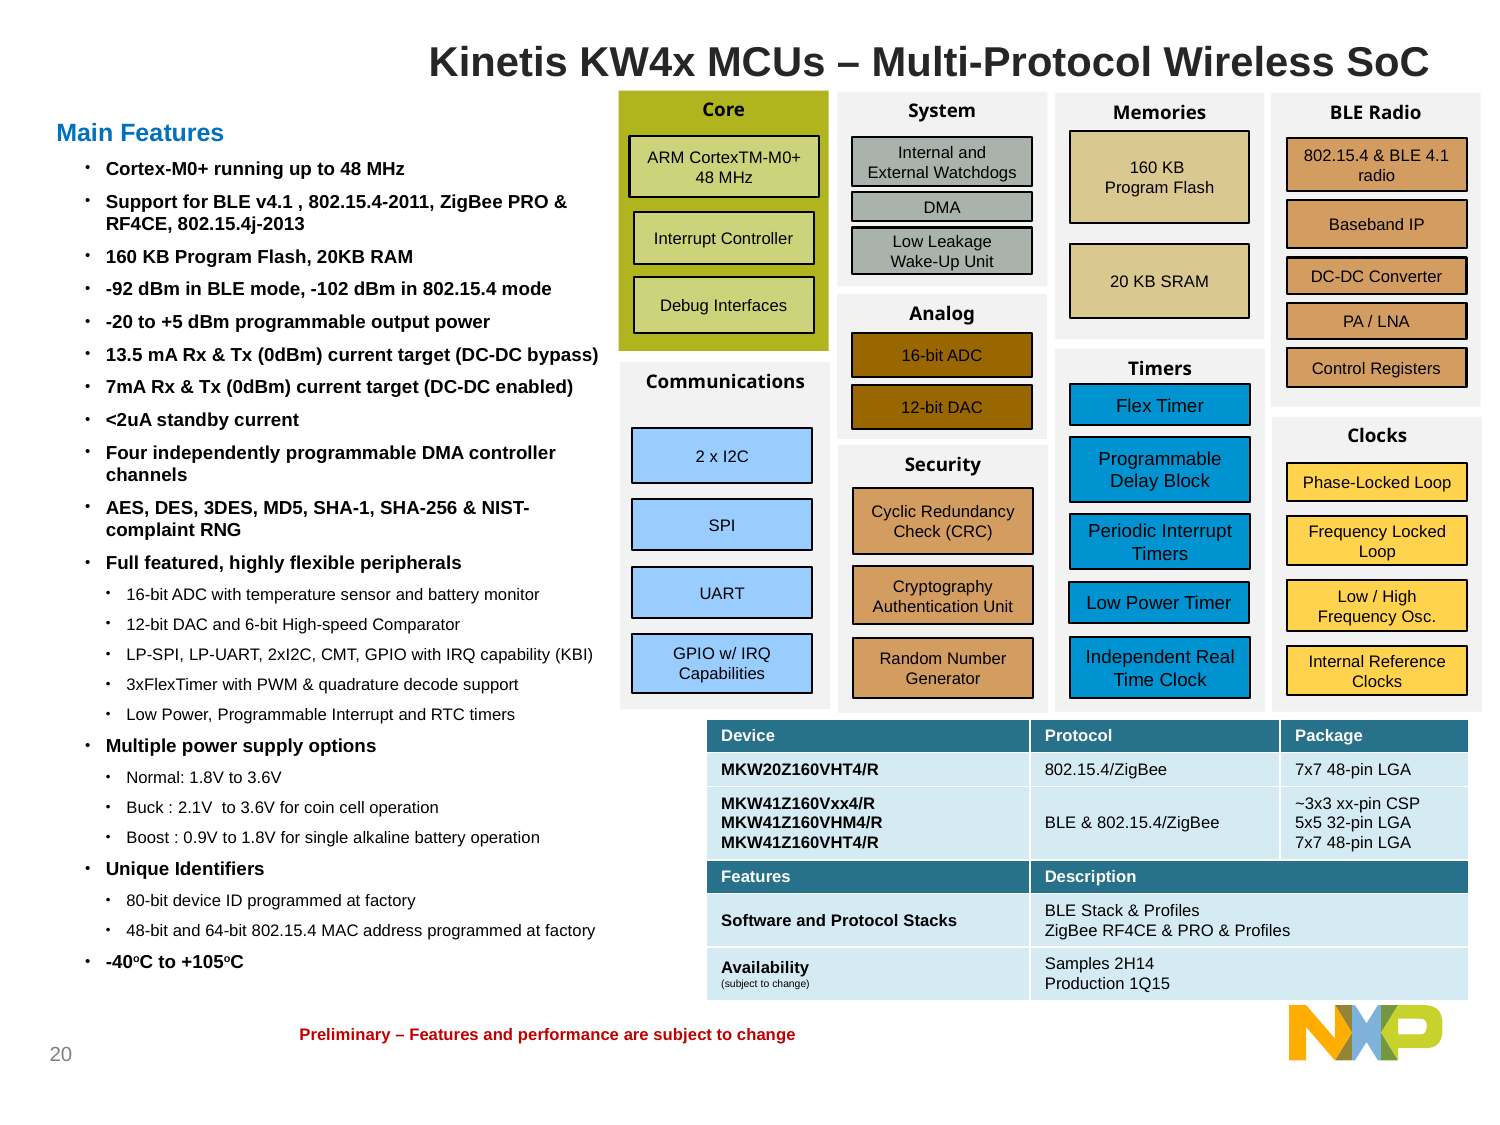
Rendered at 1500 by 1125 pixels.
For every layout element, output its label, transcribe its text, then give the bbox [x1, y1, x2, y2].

text_box Kinetis KW4x MCUs – Multi-Protocol Wireless SoC [0, 11, 1446, 108]
table_cell Availability (subject to change) [707, 948, 1029, 1000]
table_header Device [707, 722, 1029, 752]
table_cell Software and Protocol Stacks [707, 894, 1029, 946]
table_header Protocol [1031, 722, 1279, 752]
table_cell 802.15.4/ZigBee [1031, 753, 1279, 786]
list Main Features Cortex-M0+ running up to 48 MHz Support for BLE v4.1 , 802.15.4-2011, ZigBee PRO & RF4CE, 802.15.4j-2013 160 KB Program Flash, 20KB RAM -92 dBm in BLE mode, -102 dBm in 802.15.4 mode -20 to +5 dBm programmable output power 13.5 mA Rx & Tx (0dBm) current target (DC-DC bypass) 7mA Rx & Tx (0dBm) current target (DC-DC enabled) <2uA standby current Four independently programmable DMA controller channels AES, DES, 3DES, MD5, SHA-1, SHA-256 & NIST-complaint RNG Full featured, highly flexible peripherals 16-bit ADC with temperature sensor and battery monitor 12-bit DAC and 6-bit High-speed Comparator LP-SPI, LP-UART, 2xI2C, CMT, GPIO with IRQ capability (KBI) 3xFlexTimer with PWM & quadrature decode support Low Power, Programmable Interrupt and RTC timers Multiple power supply options Normal: 1.8V to 3.6V Buck : 2.1V to 3.6V for coin cell operation Boost : 0.9V to 1.8V for single alkaline battery operation Unique Identifiers 80-bit device ID programmed at factory 48-bit and 64-bit 802.15.4 MAC address programmed at factory -40oC to +105oC [41, 109, 621, 996]
table_cell Description [1031, 861, 1468, 893]
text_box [618, 90, 1483, 714]
table_cell BLE & 802.15.4/ZigBee [1031, 787, 1279, 859]
text_box Preliminary – Features and performance are subject to change [167, 1016, 929, 1052]
table_cell MKW41Z160Vxx4/R MKW41Z160VHM4/R MKW41Z160VHT4/R [707, 787, 1029, 859]
table_cell Samples 2H14 Production 1Q15 [1031, 948, 1468, 1000]
table_cell MKW20Z160VHT4/R [707, 753, 1029, 786]
table_cell ~3x3 xx-pin CSP 5x5 32-pin LGA 7x7 48-pin LGA [1281, 787, 1468, 859]
table_cell Features [707, 861, 1029, 893]
table_header Package [1281, 722, 1468, 752]
table_cell 7x7 48-pin LGA [1281, 753, 1468, 786]
table_cell BLE Stack & Profiles ZigBee RF4CE & PRO & Profiles [1031, 894, 1468, 946]
